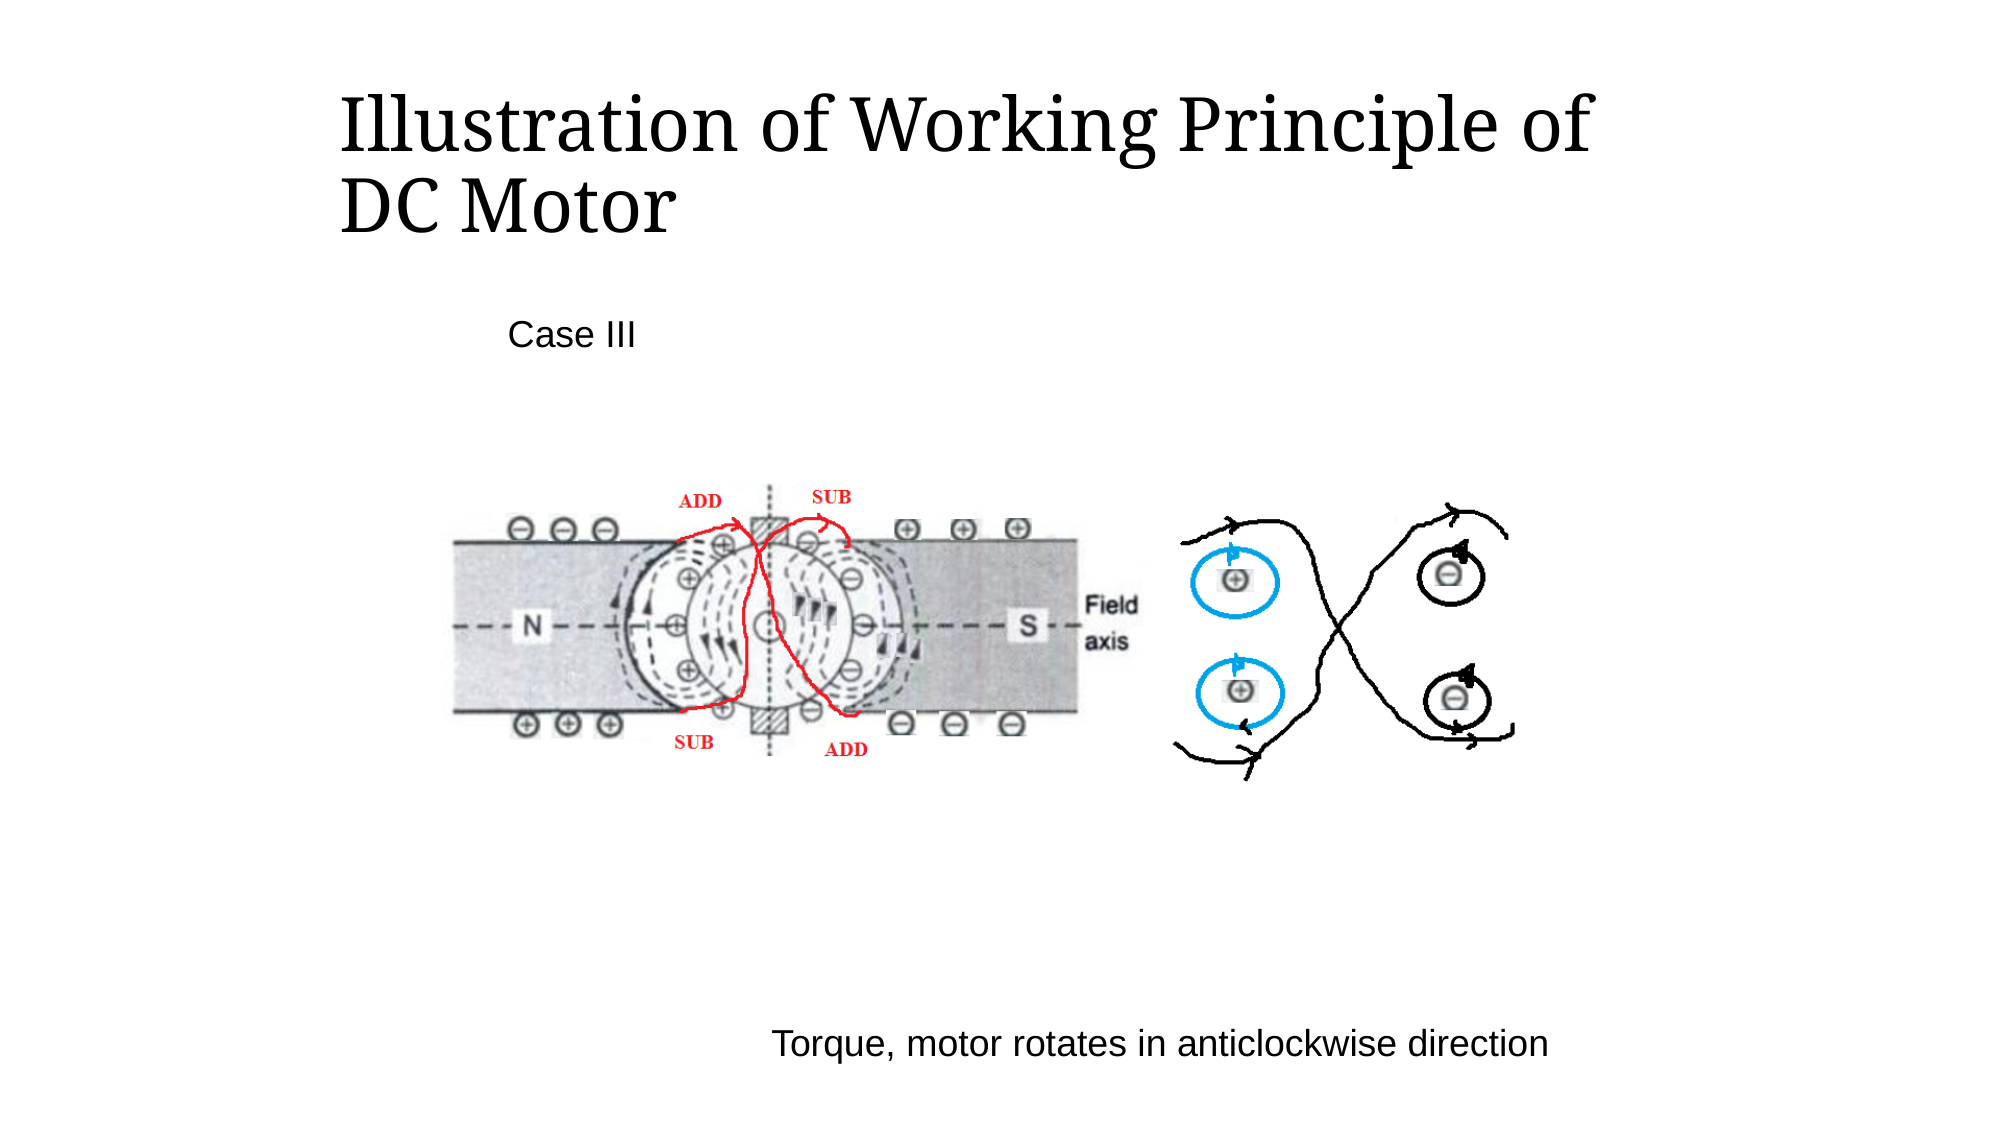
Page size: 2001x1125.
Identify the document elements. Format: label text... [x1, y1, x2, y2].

picture [421, 420, 1572, 801]
text_box Torque, motor rotates in anticlockwise direction [756, 1011, 1565, 1072]
title Illustration of Working Principle of DC Motor [324, 45, 1675, 291]
text_box Case III [492, 302, 652, 363]
